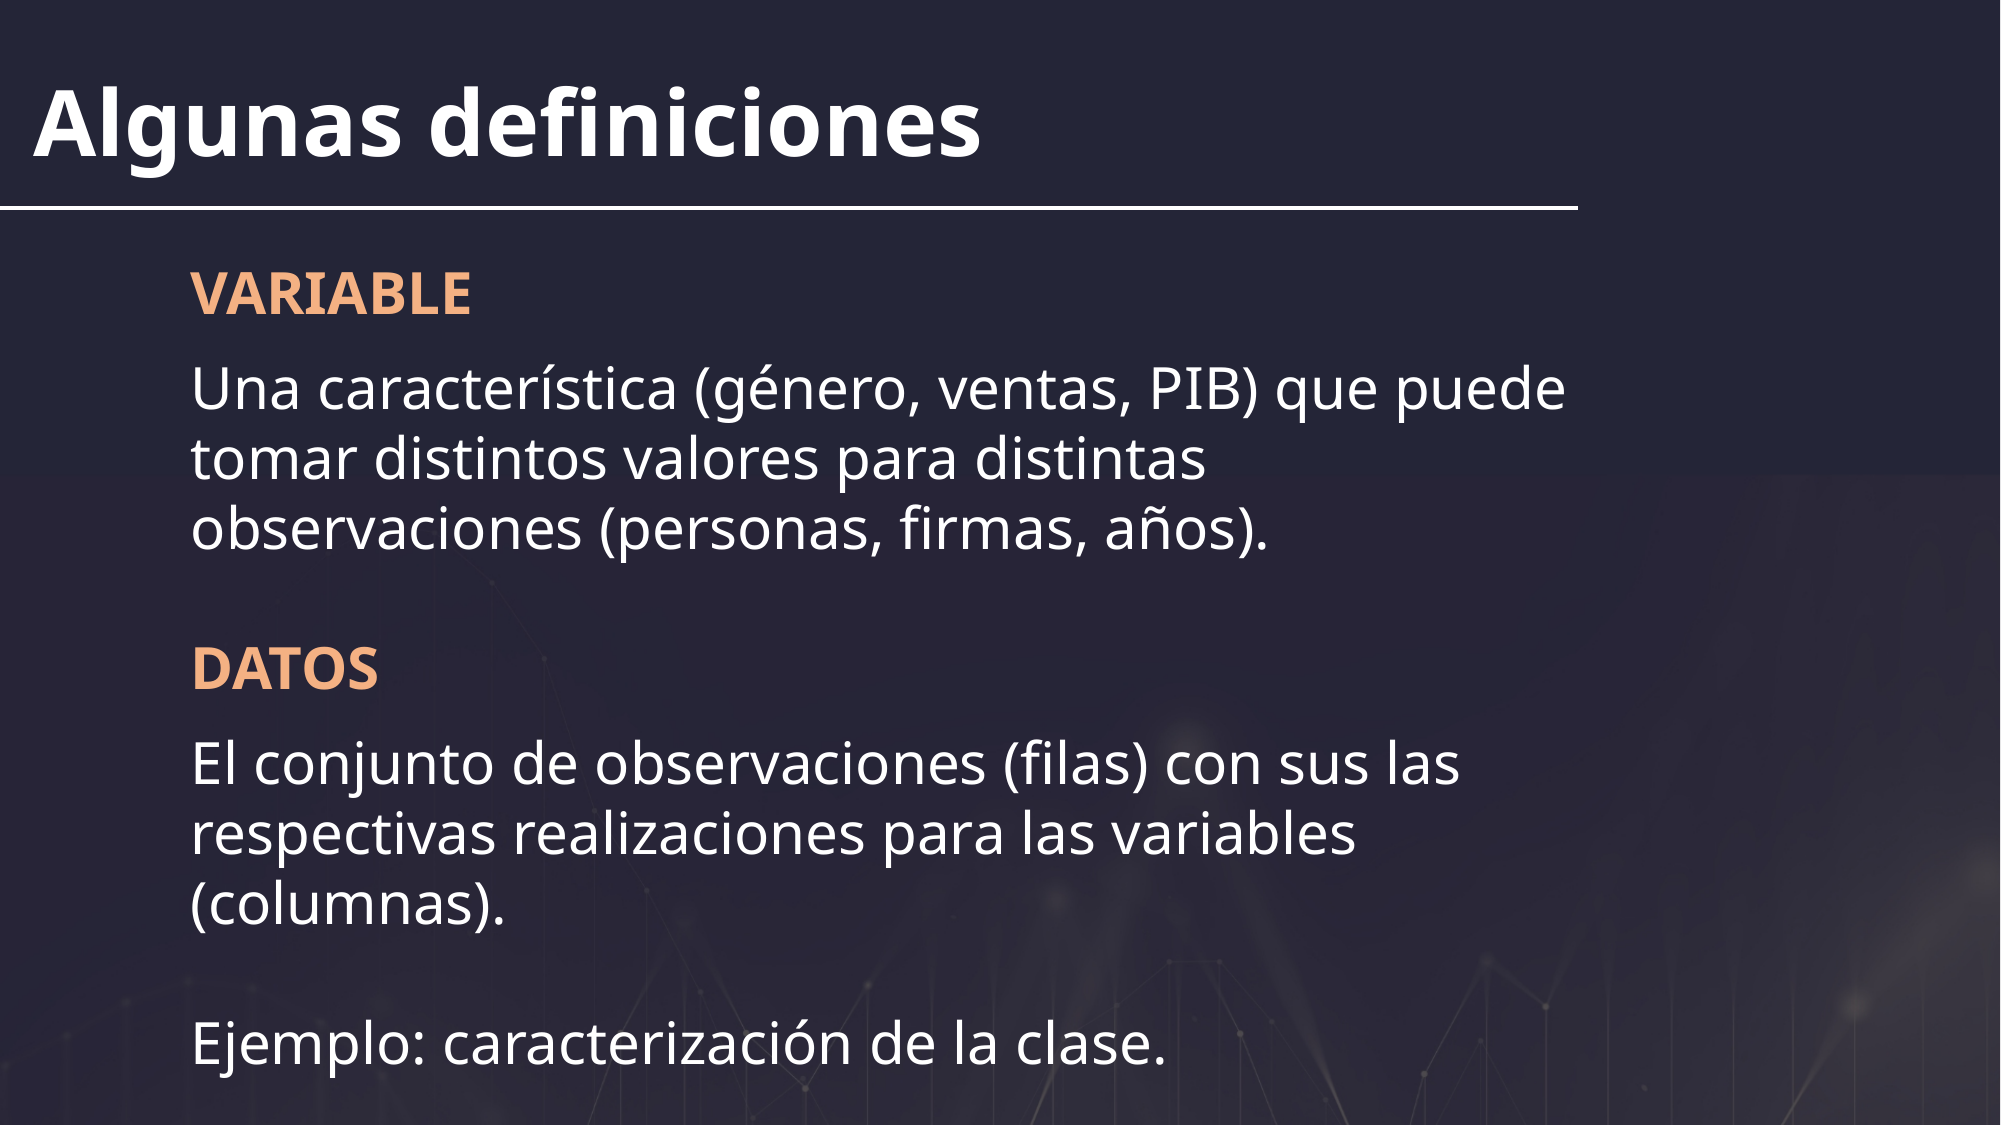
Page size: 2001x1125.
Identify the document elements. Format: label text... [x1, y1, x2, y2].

title Algunas definiciones [18, 45, 1849, 208]
picture [0, 0, 2001, 1125]
text_box VARIABLE Una característica (género, ventas, PIB) que puede tomar distintos valores para distintas observaciones (personas, firmas, años). DATOS El conjunto de observaciones (filas) con sus las respectivas realizaciones para las variables (columnas). Ejemplo: caracterización de la clase. [176, 248, 1623, 1083]
